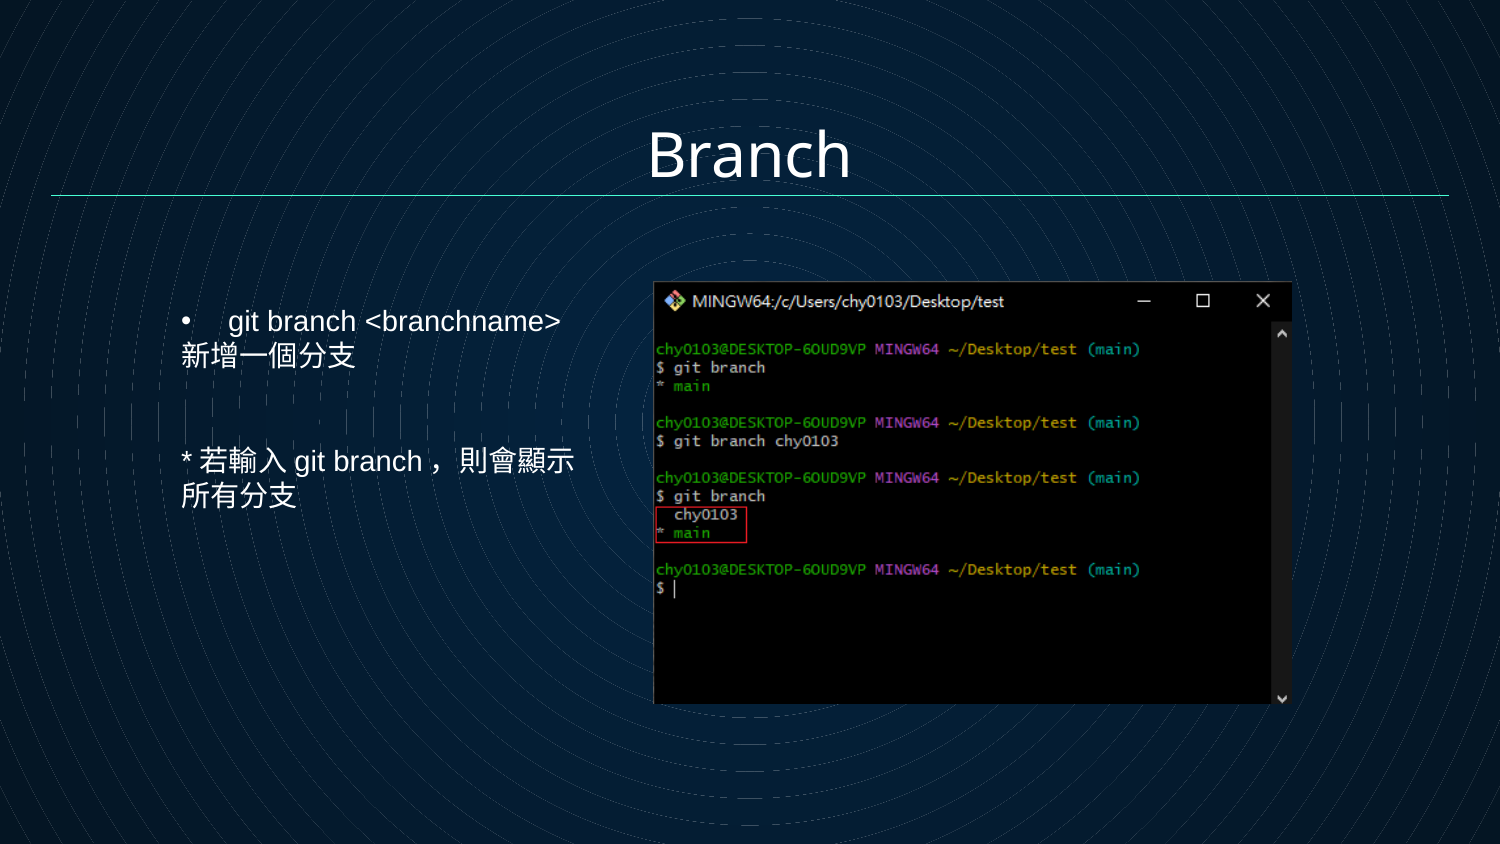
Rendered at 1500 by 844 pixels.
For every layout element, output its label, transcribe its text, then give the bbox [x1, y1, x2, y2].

picture [652, 281, 1293, 704]
text_box git branch <branchname> 新增一個分支 *若輸入git branch，則會顯示所有分支 [166, 294, 613, 520]
title Branch [51, 202, 1449, 206]
title Branch [51, 105, 1449, 195]
